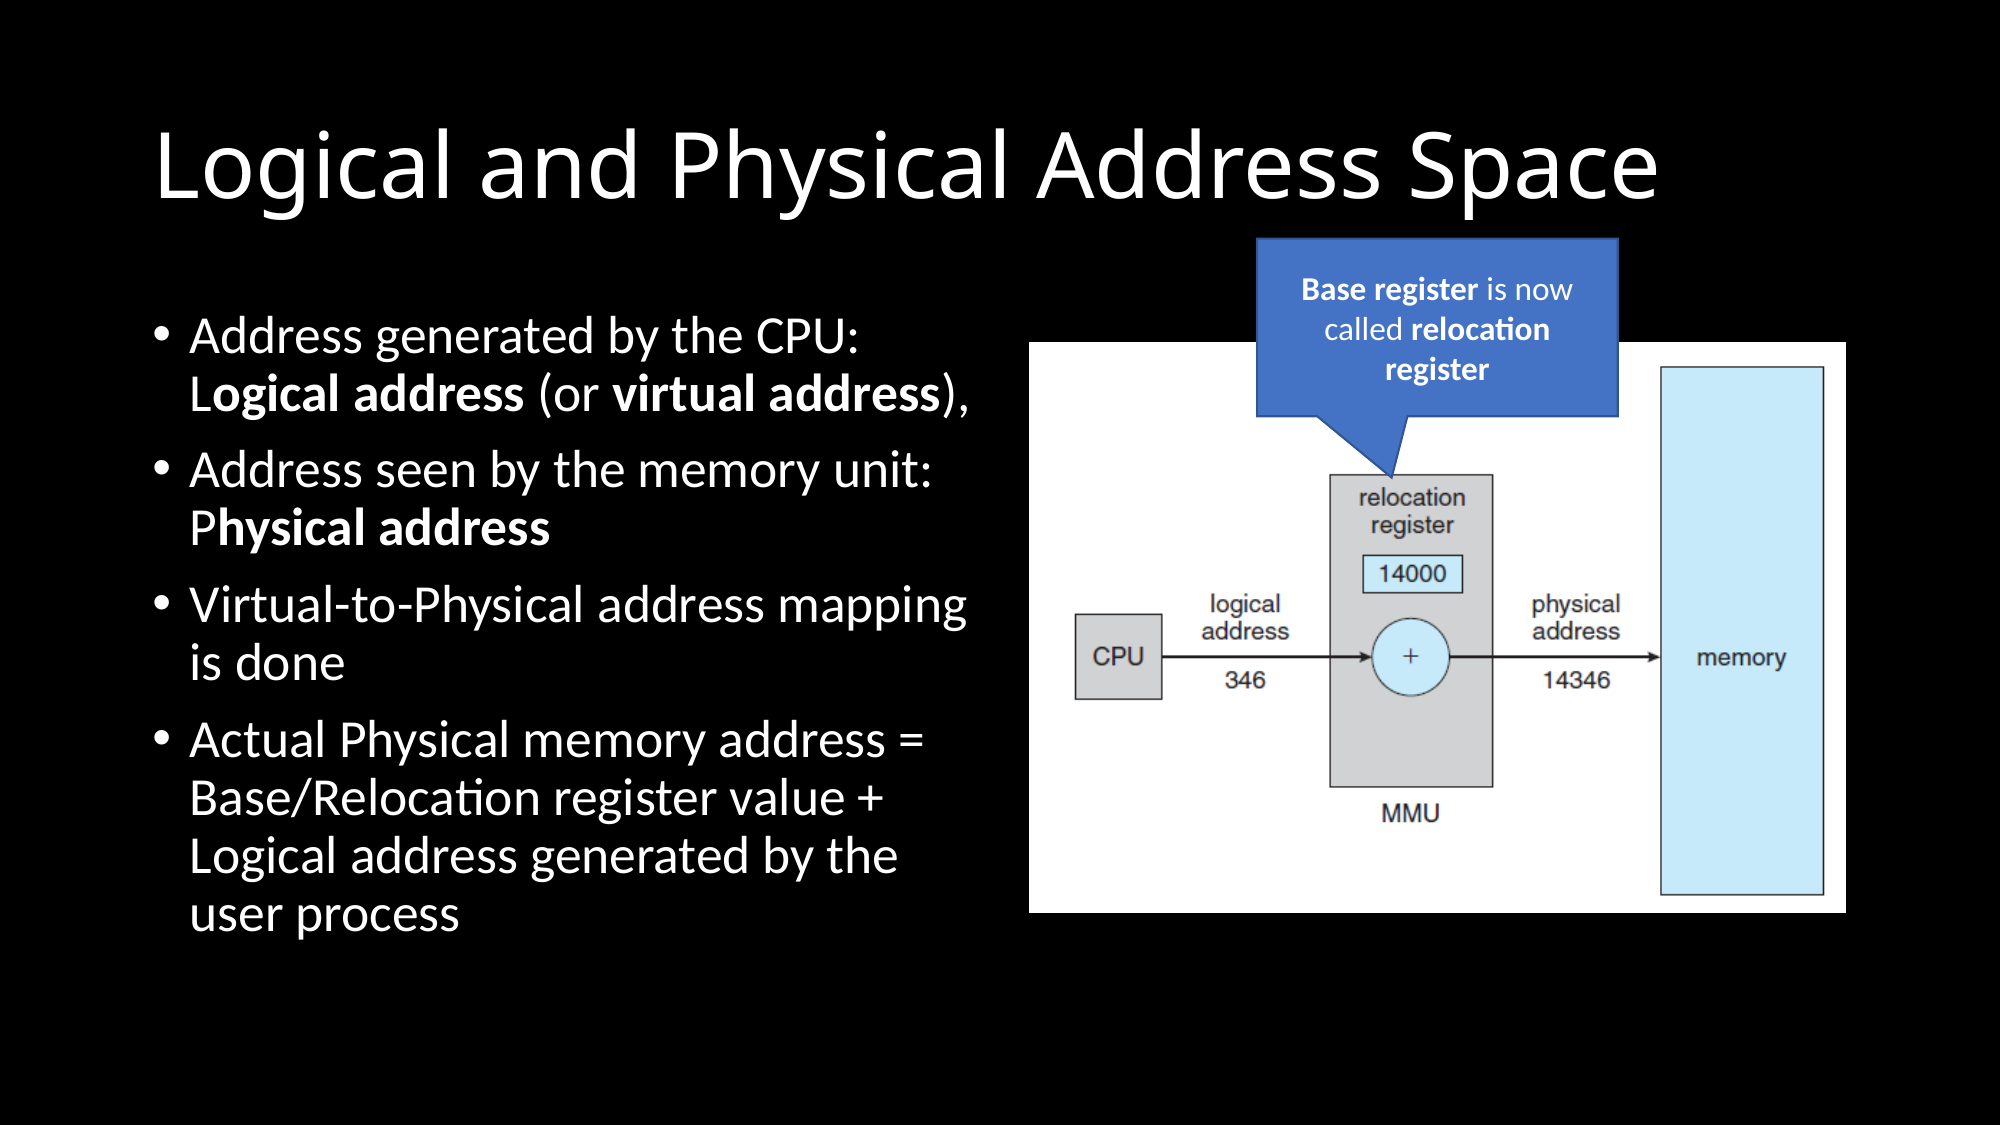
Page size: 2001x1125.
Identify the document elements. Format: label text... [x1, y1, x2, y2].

picture [1029, 342, 1846, 913]
title Logical and Physical Address Space [137, 59, 1863, 278]
text_box Base register is now called relocation register [1256, 237, 1619, 342]
list Address generated by the CPU: Logical address (or virtual address), Address seen by the memory unit: Physical address Virtual-to-Physical address mapping is done Actual Physical memory address = Base/Relocation register value + Logical address generated by the user process [137, 299, 988, 1014]
